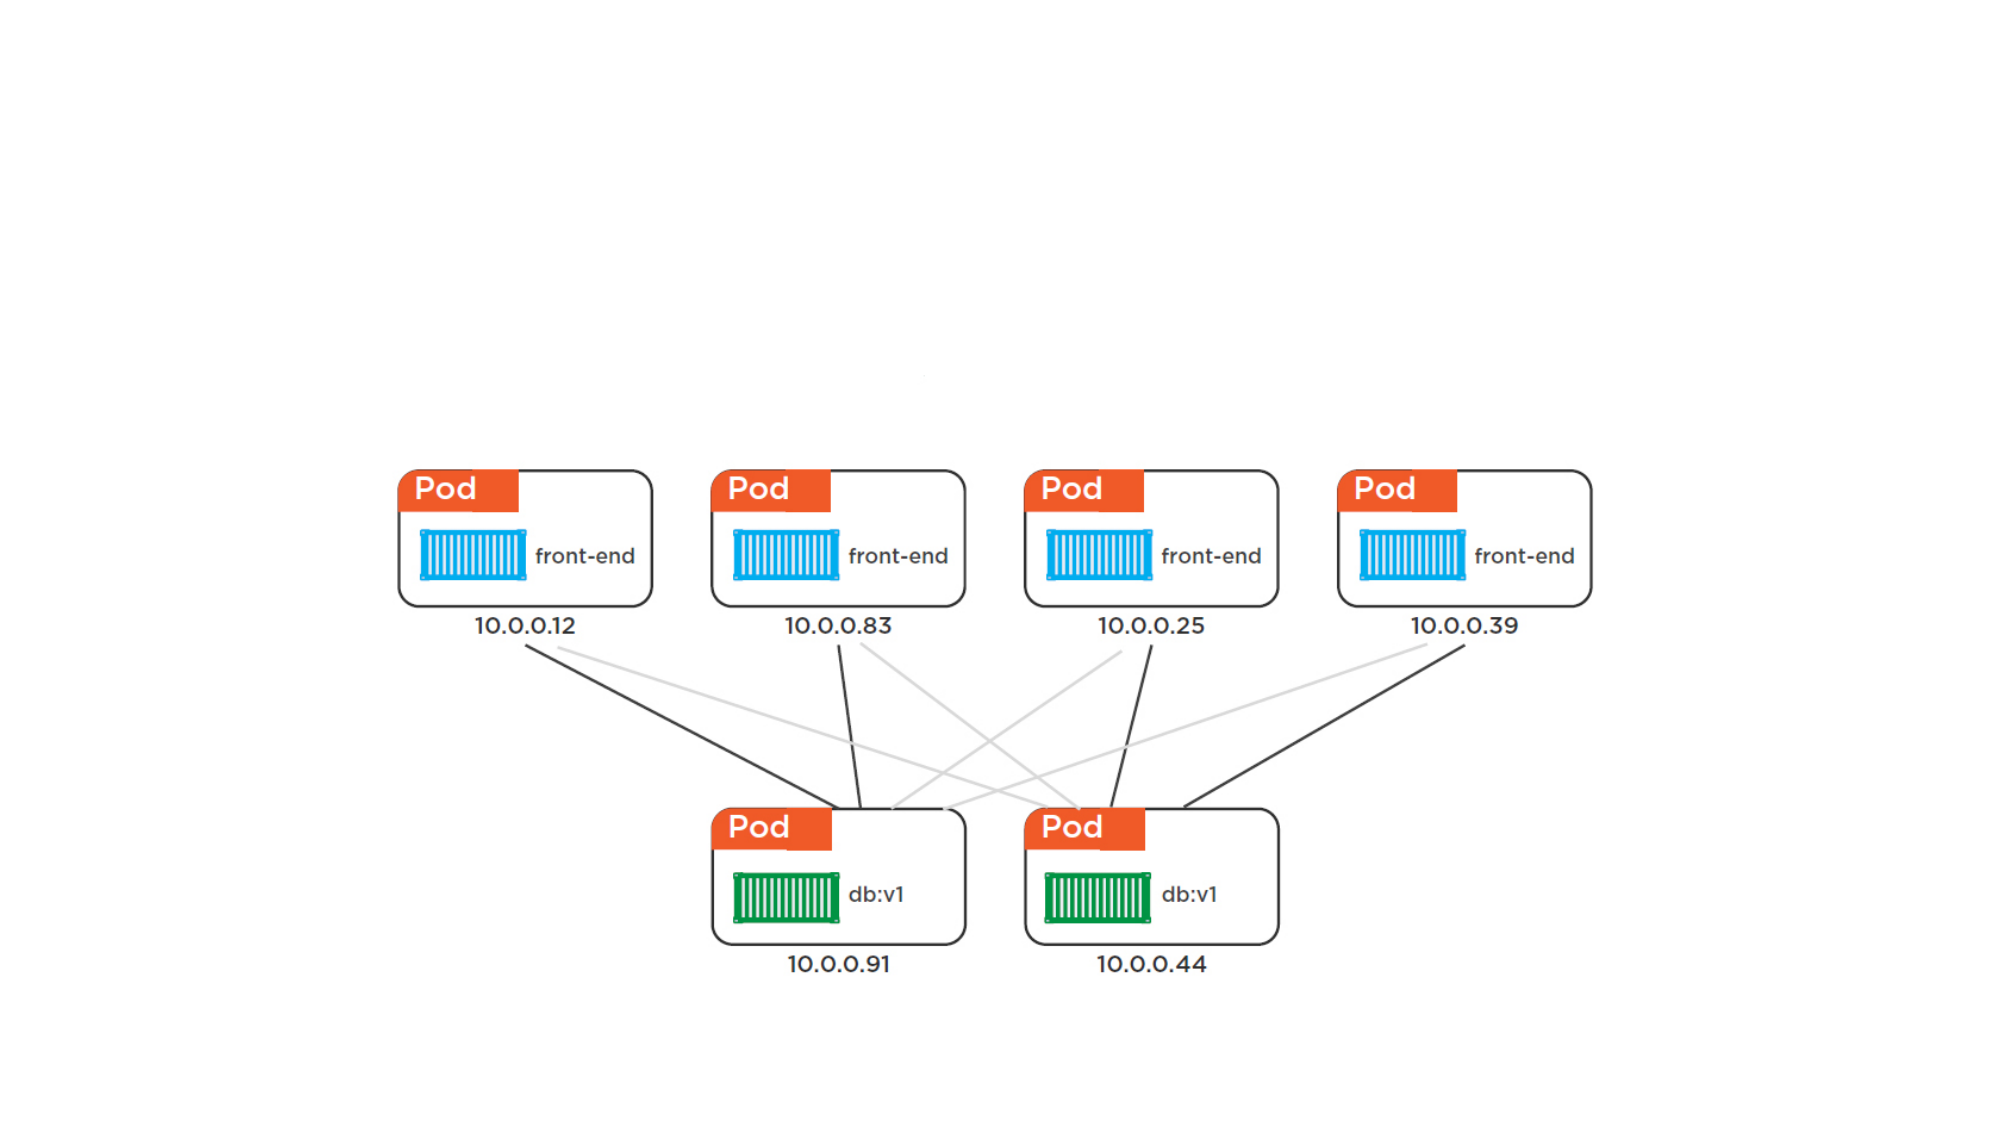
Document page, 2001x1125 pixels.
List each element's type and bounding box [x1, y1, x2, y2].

picture [364, 299, 1636, 1014]
